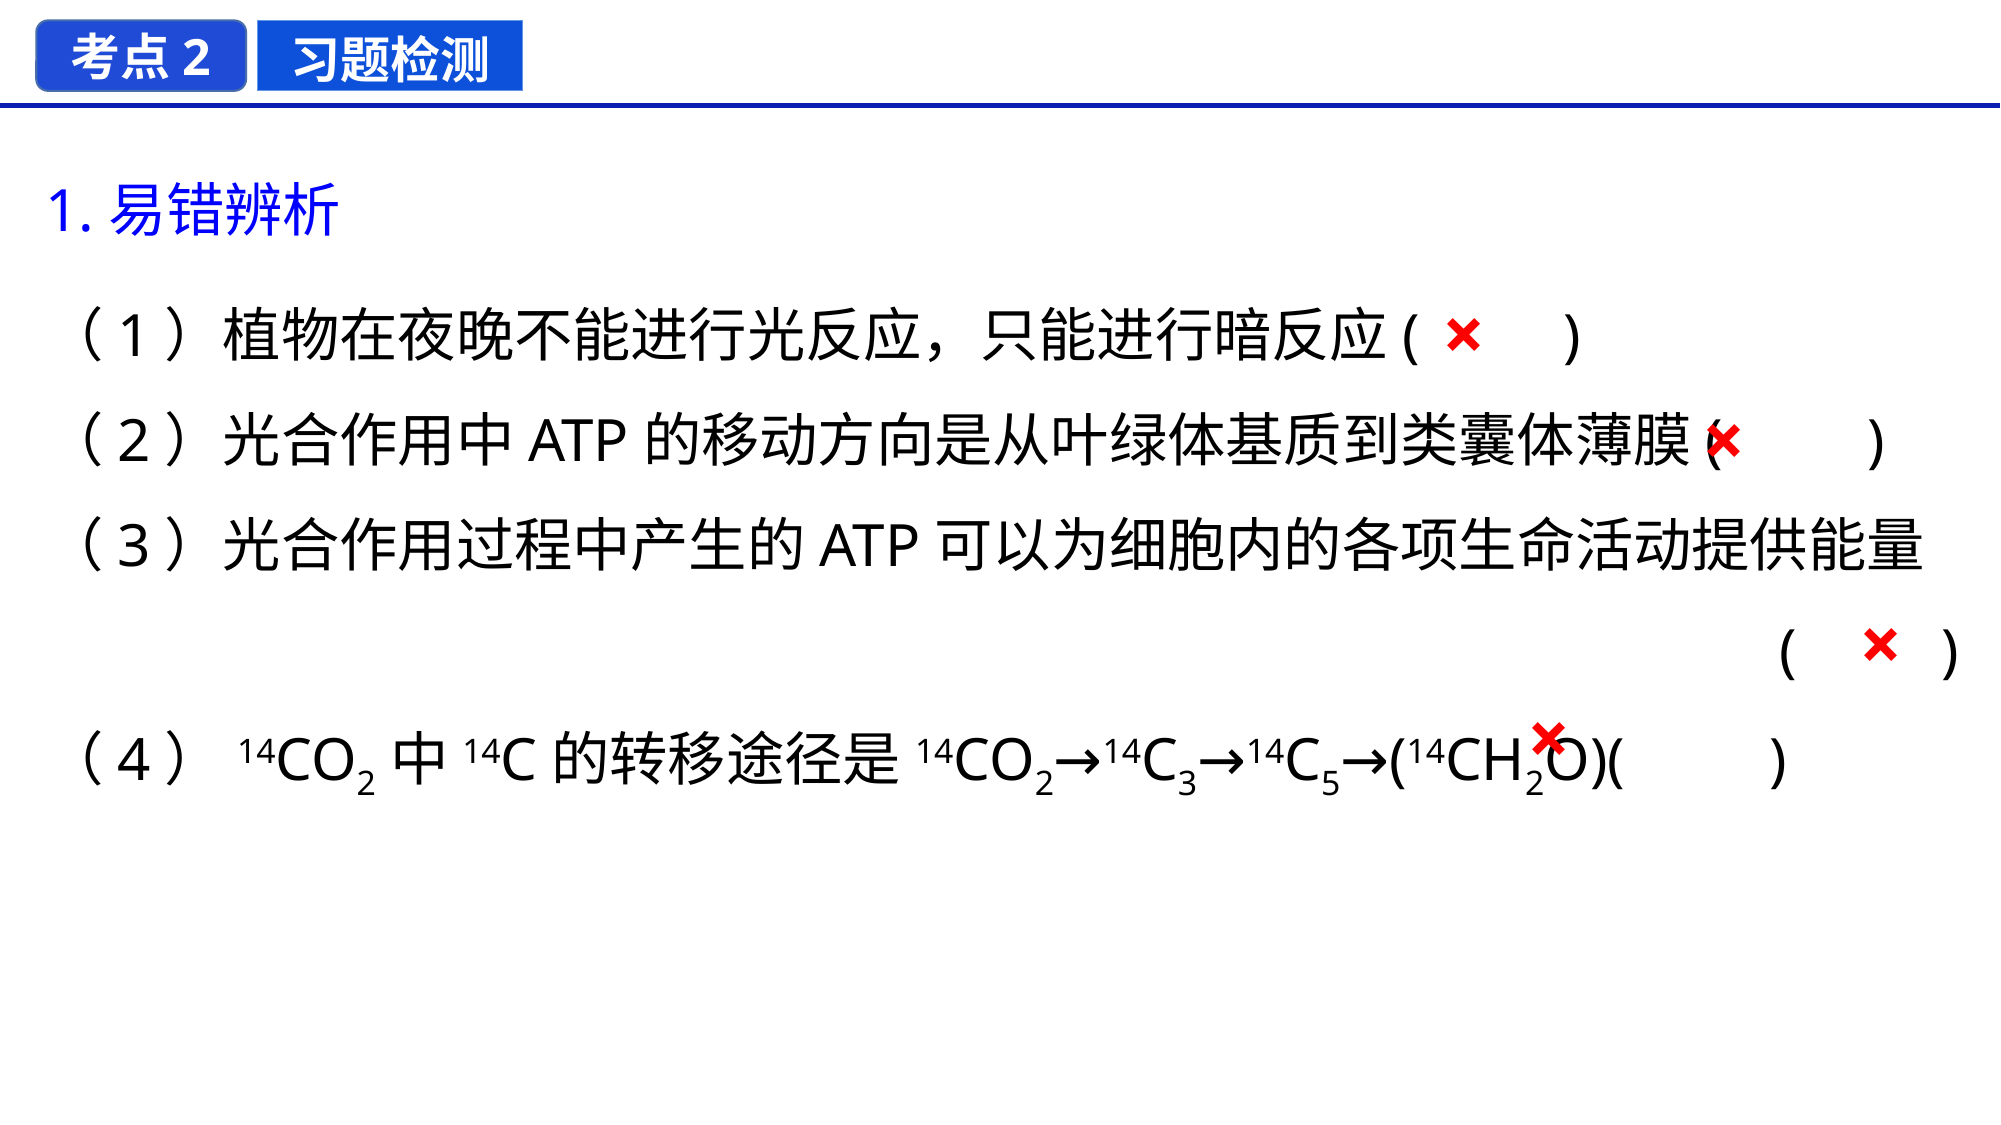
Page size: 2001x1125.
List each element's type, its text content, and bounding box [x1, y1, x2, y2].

text_box × [1686, 385, 1762, 491]
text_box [0, 20, 2000, 106]
text_box 1.易错辨析 [30, 151, 541, 251]
text_box × [1843, 588, 1919, 694]
text_box × [1511, 683, 1587, 788]
text_box × [1426, 279, 1502, 385]
text_box （1）植物在夜晚不能进行光反应，只能进行暗反应( ) （2）光合作用中ATP的移动方向是从叶绿体基质到类囊体薄膜( ) （3）光合作用过程中产生的ATP可以为细胞内的各项生命活动提供能量 ( ) （4）14CO2中14C的转移途径是14CO2→14C3→14C5→(14CH2O)( ) [30, 255, 1974, 810]
